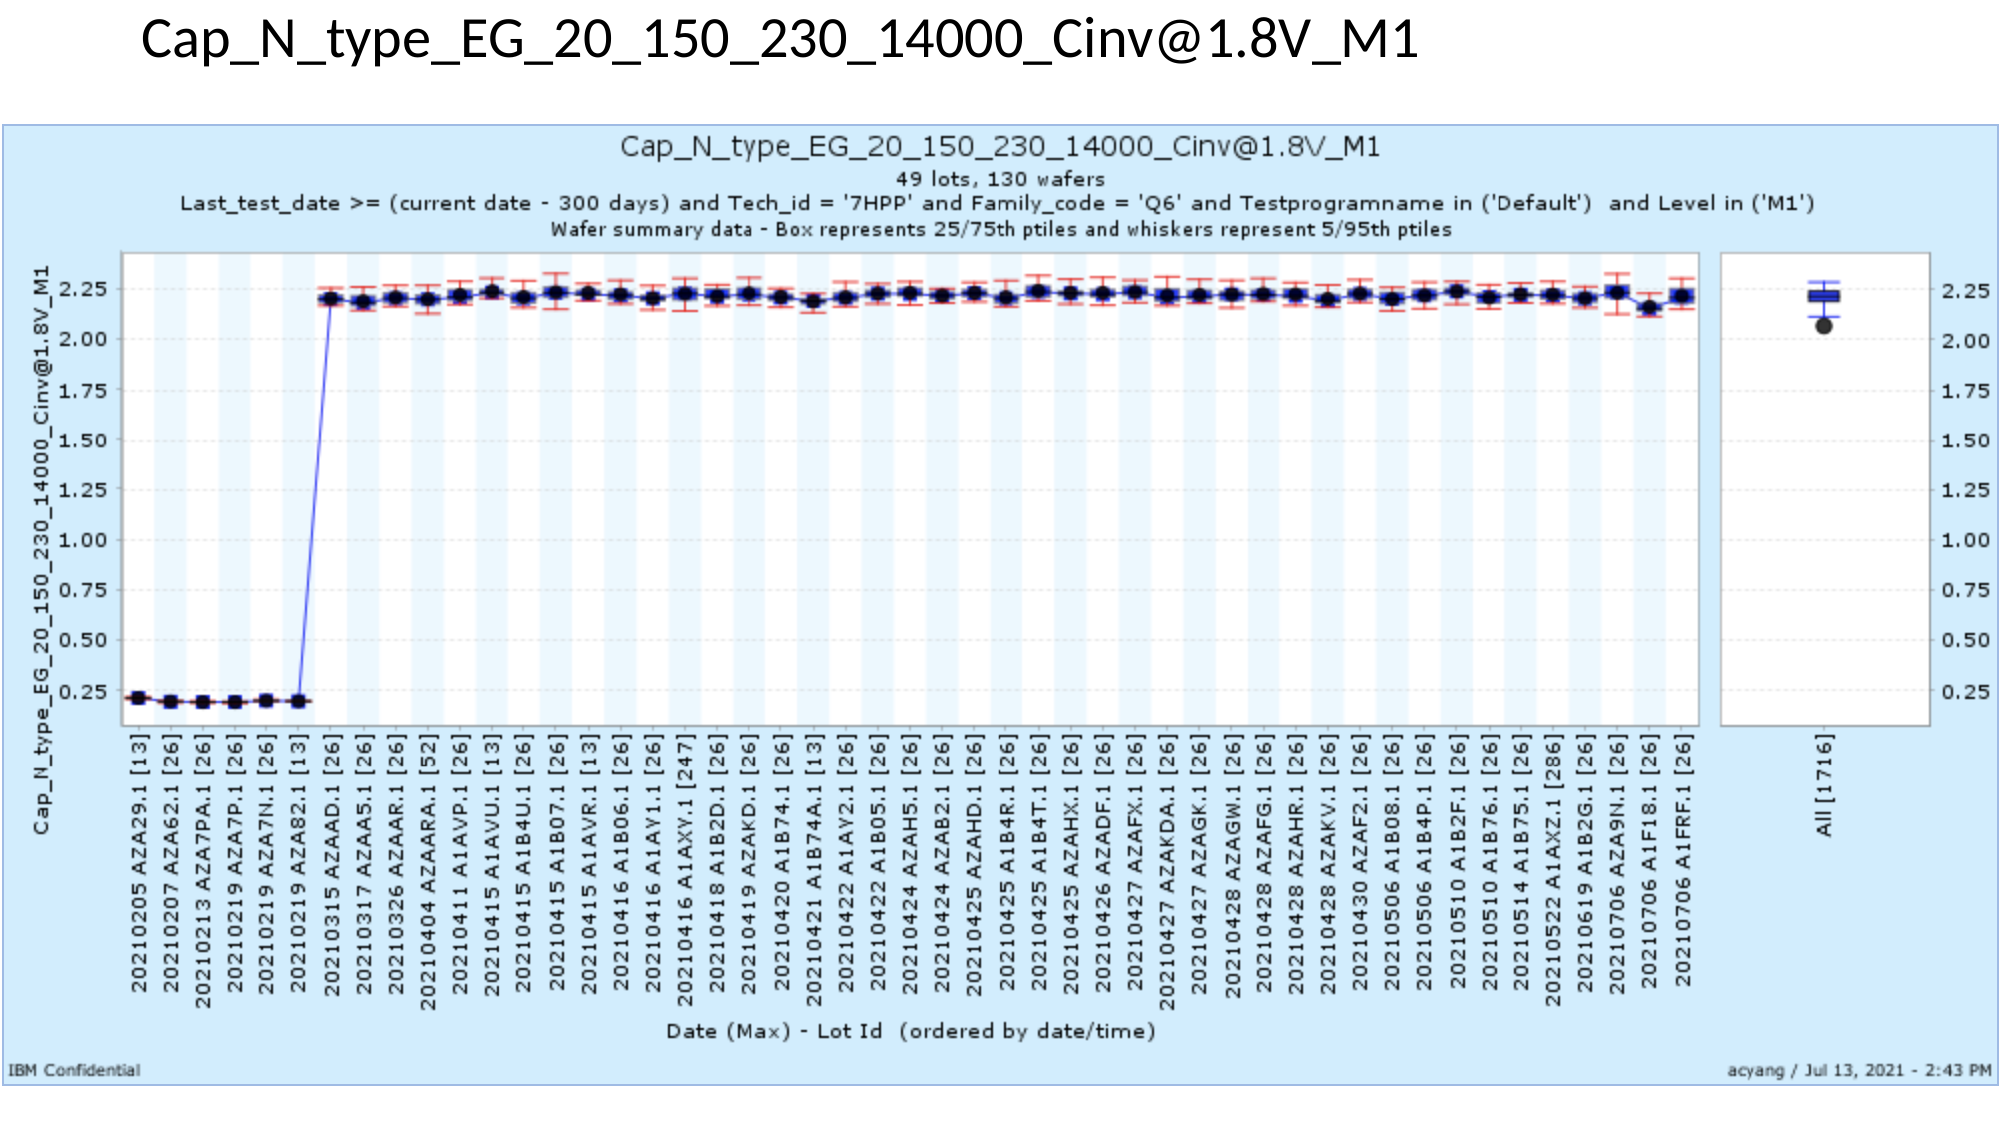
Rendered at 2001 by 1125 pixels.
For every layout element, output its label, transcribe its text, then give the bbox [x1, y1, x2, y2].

list Cap_N_type_EG_20_150_230_14000_Cinv@1.8V_M1 [126, 0, 1852, 103]
picture [0, 122, 2000, 1087]
